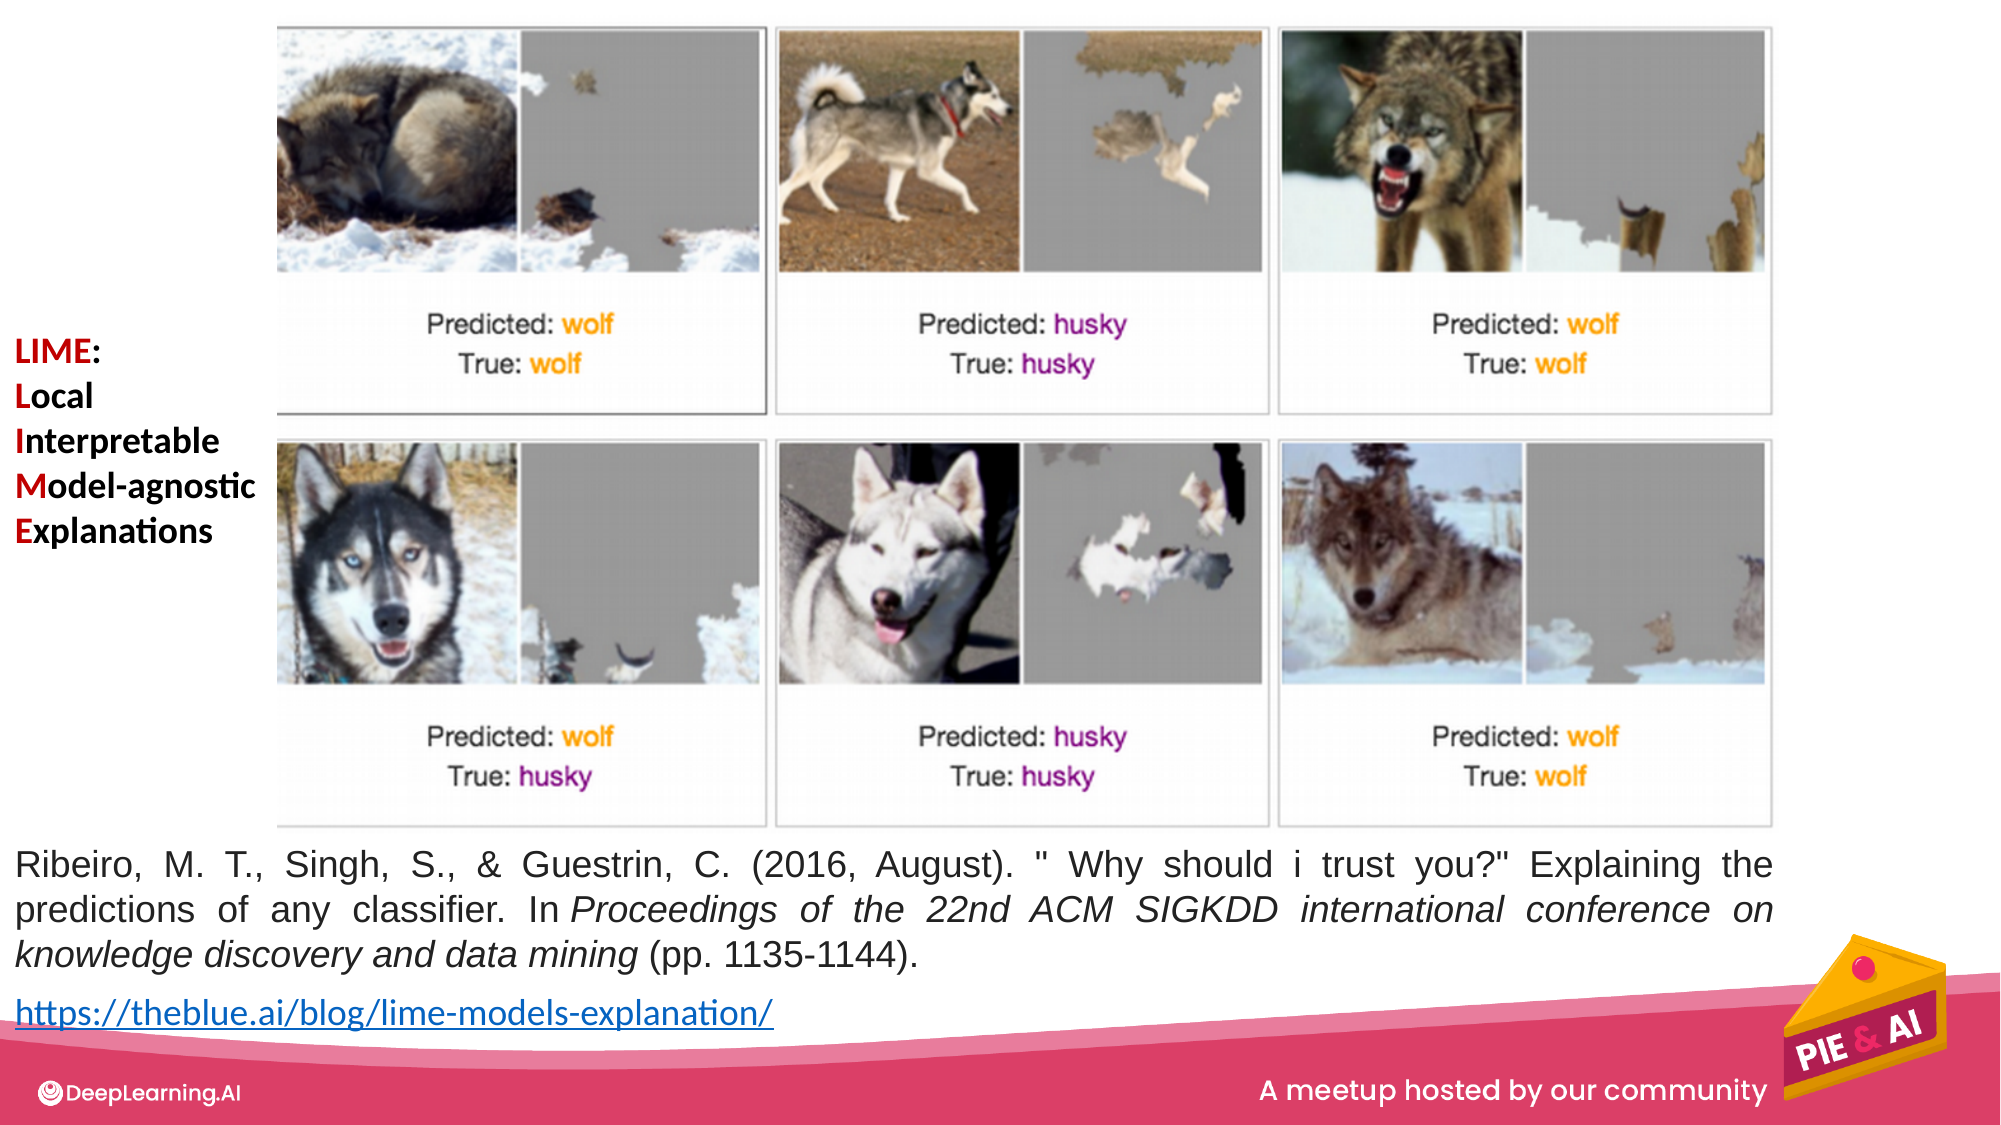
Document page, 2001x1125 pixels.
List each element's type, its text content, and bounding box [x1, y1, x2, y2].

text_box https://theblue.ai/blog/lime-models-explanation/ [0, 980, 1029, 1041]
picture [0, 15, 2001, 1125]
text_box LIME: Local Interpretable Model-agnostic Explanations [0, 318, 277, 559]
text_box Ribeiro, M. T., Singh, S., & Guestrin, C. (2016, August). " Why should i trust you?" Explaining the predictions of any classifier. In Proceedings of the 22nd ACM SIGKDD international conference on knowledge discovery and data mining (pp. 1135-1144). [0, 833, 1790, 983]
